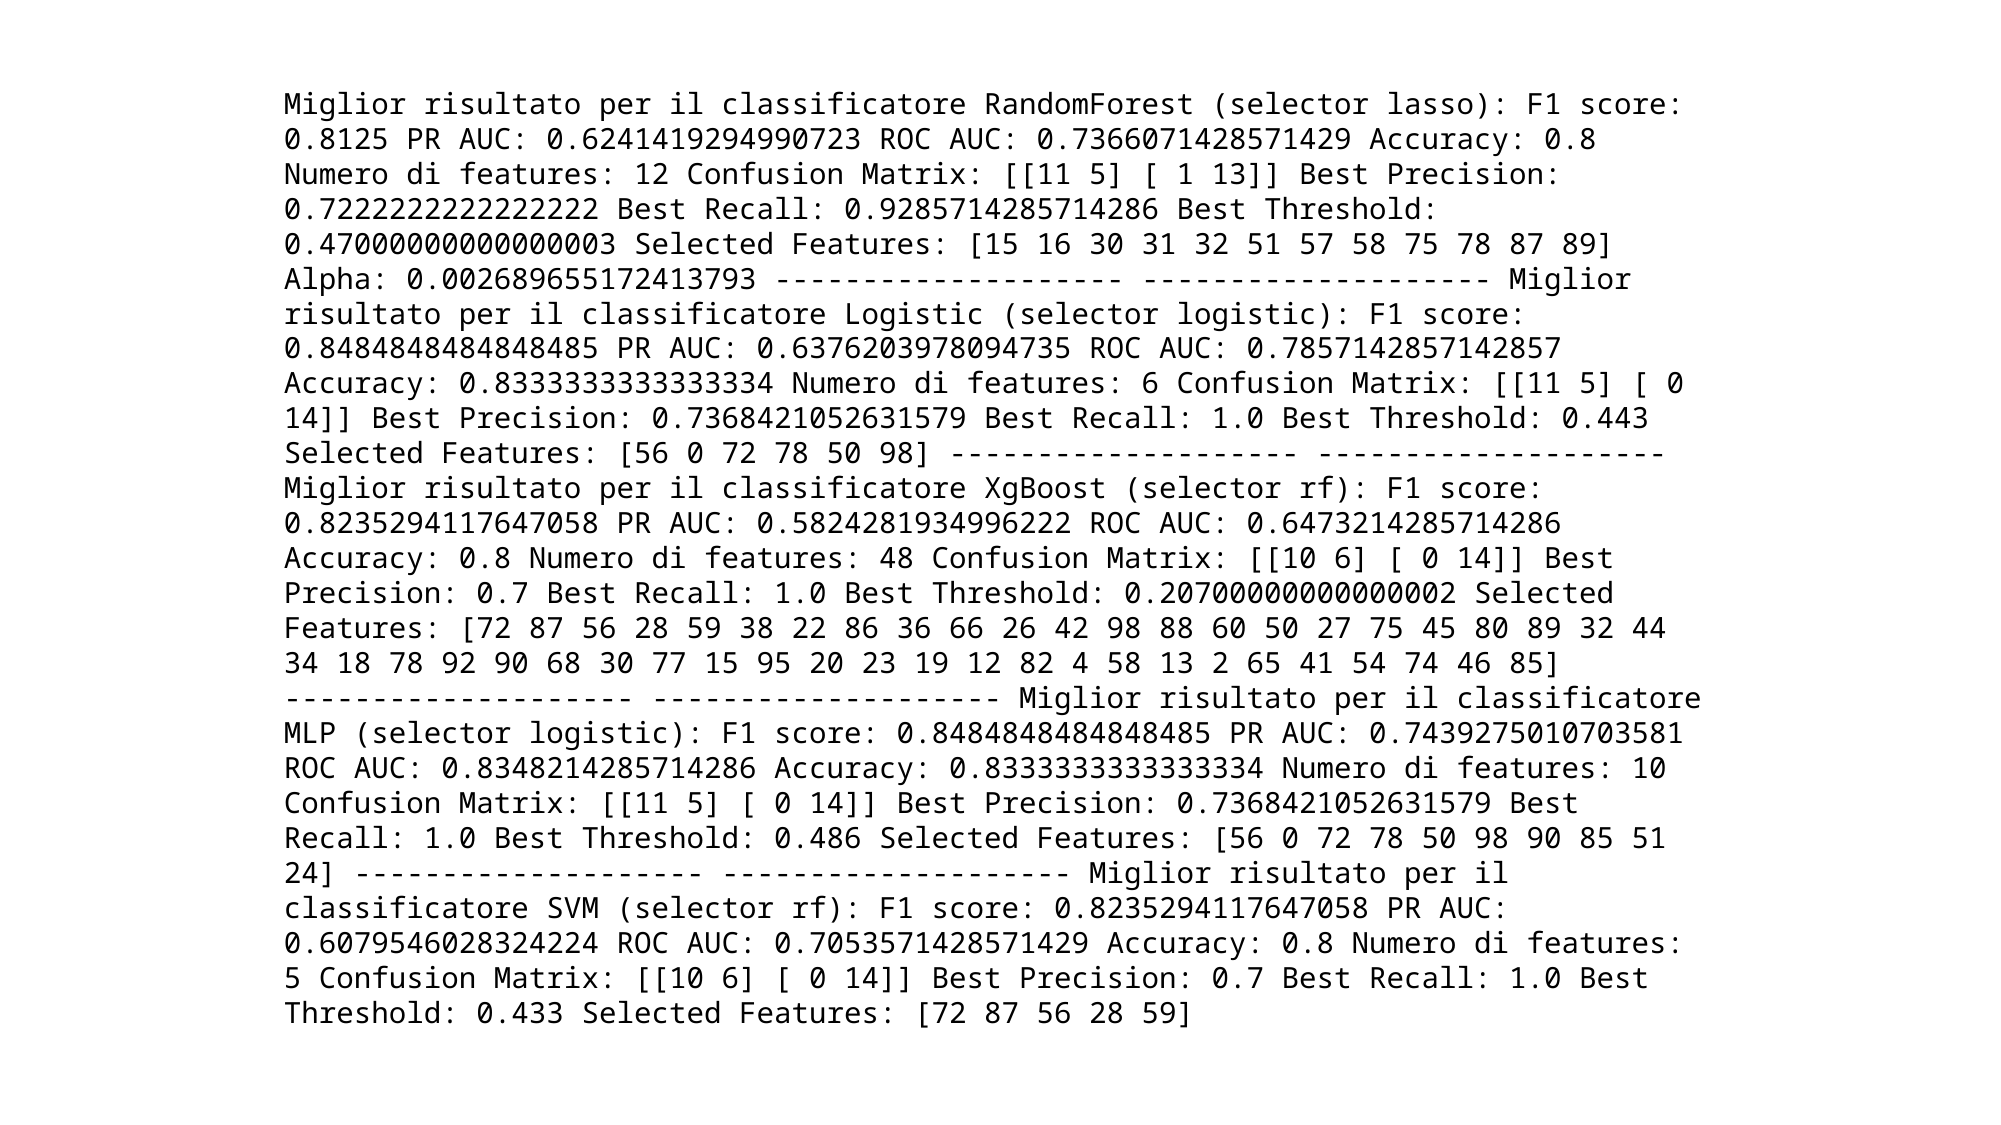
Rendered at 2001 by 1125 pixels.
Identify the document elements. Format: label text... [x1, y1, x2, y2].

text_box Miglior risultato per il classificatore RandomForest (selector lasso): F1 score: 0.8125 PR AUC: 0.6241419294990723 ROC AUC: 0.7366071428571429 Accuracy: 0.8 Numero di features: 12 Confusion Matrix: [[11 5] [ 1 13]] Best Precision: 0.7222222222222222 Best Recall: 0.9285714285714286 Best Threshold: 0.47000000000000003 Selected Features: [15 16 30 31 32 51 57 58 75 78 87 89] Alpha: 0.002689655172413793 -------------------- -------------------- Miglior risultato per il classificatore Logistic (selector logistic): F1 score: 0.8484848484848485 PR AUC: 0.6376203978094735 ROC AUC: 0.7857142857142857 Accuracy: 0.8333333333333334 Numero di features: 6 Confusion Matrix: [[11 5] [ 0 14]] Best Precision: 0.7368421052631579 Best Recall: 1.0 Best Threshold: 0.443 Selected Features: [56 0 72 78 50 98] -------------------- -------------------- Miglior risultato per il classificatore XgBoost (selector rf): F1 score: 0.8235294117647058 PR AUC: 0.5824281934996222 ROC AUC: 0.6473214285714286 Accuracy: 0.8 Numero di features: 48 Confusion Matrix: [[10 6] [ 0 14]] Best Precision: 0.7 Best Recall: 1.0 Best Threshold: 0.20700000000000002 Selected Features: [72 87 56 28 59 38 22 86 36 66 26 42 98 88 60 50 27 75 45 80 89 32 44 34 18 78 92 90 68 30 77 15 95 20 23 19 12 82 4 58 13 2 65 41 54 74 46 85] -------------------- -------------------- Miglior risultato per il classificatore MLP (selector logistic): F1 score: 0.8484848484848485 PR AUC: 0.7439275010703581 ROC AUC: 0.8348214285714286 Accuracy: 0.8333333333333334 Numero di features: 10 Confusion Matrix: [[11 5] [ 0 14]] Best Precision: 0.7368421052631579 Best Recall: 1.0 Best Threshold: 0.486 Selected Features: [56 0 72 78 50 98 90 85 51 24] -------------------- -------------------- Miglior risultato per il classificatore SVM (selector rf): F1 score: 0.8235294117647058 PR AUC: 0.6079546028324224 ROC AUC: 0.7053571428571429 Accuracy: 0.8 Numero di features: 5 Confusion Matrix: [[10 6] [ 0 14]] Best Precision: 0.7 Best Recall: 1.0 Best Threshold: 0.433 Selected Features: [72 87 56 28 59] [269, 77, 1731, 1037]
